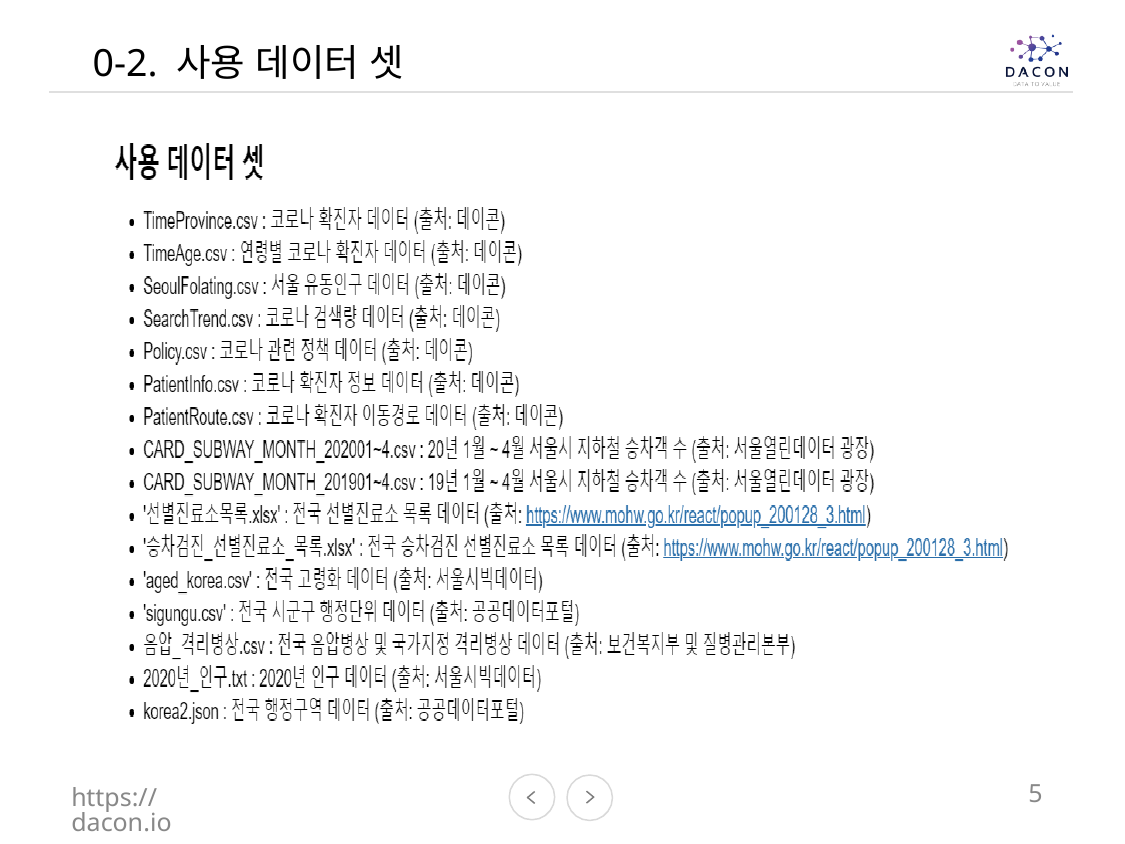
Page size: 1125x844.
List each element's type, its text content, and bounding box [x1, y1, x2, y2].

picture [1004, 27, 1069, 93]
text_box 0-2. 사용 데이터 셋 [77, 32, 625, 92]
slide_number 5 [1024, 785, 1058, 844]
picture [99, 121, 1038, 760]
footer https://dacon.io [69, 785, 236, 844]
